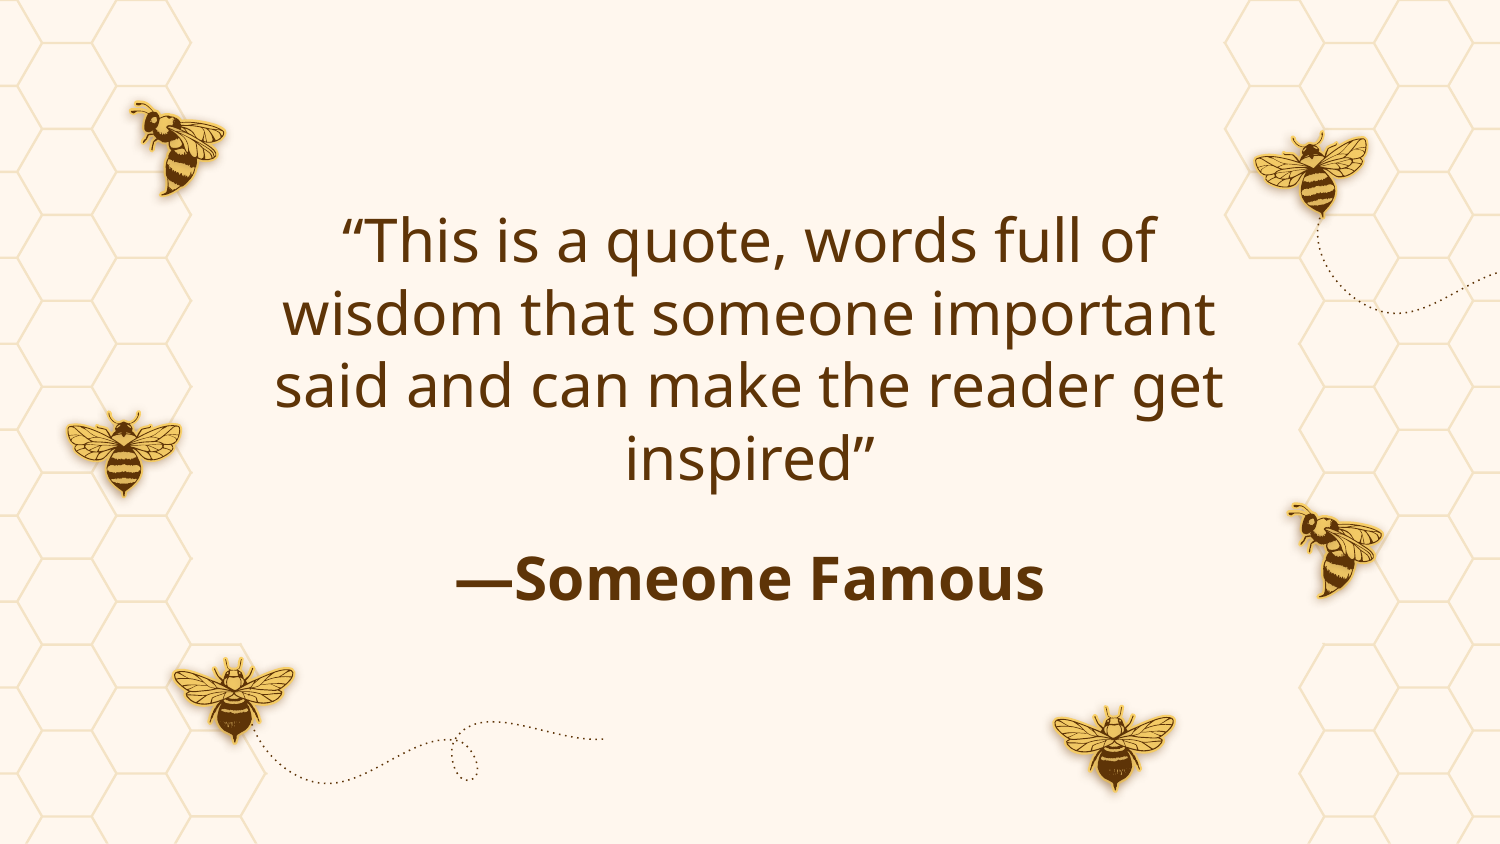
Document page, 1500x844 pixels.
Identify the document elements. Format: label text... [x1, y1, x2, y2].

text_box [1049, 124, 1393, 806]
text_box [62, 88, 298, 757]
subtitle “This is a quote, words full of wisdom that someone important said and can make the reader get inspired” [303, 264, 1044, 508]
title —Someone Famous [303, 525, 1044, 613]
text_box [1396, 226, 1500, 314]
text_box [280, 693, 604, 784]
